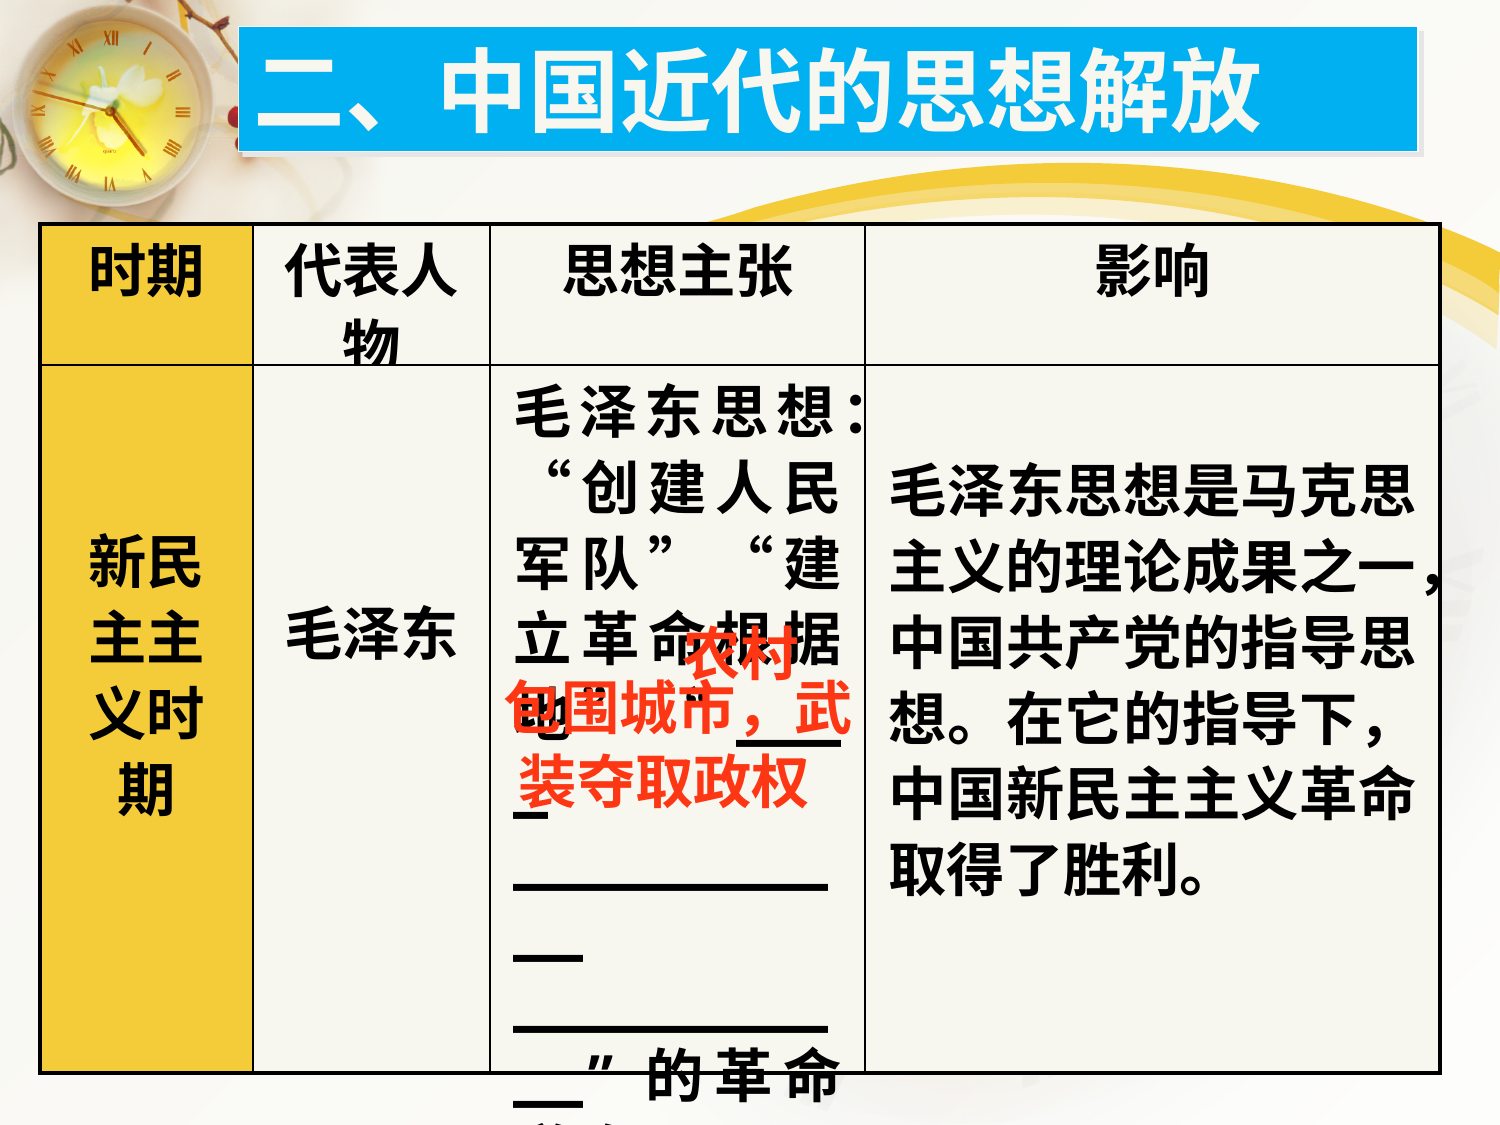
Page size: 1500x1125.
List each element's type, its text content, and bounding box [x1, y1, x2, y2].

table_header 代表人物 [254, 226, 489, 364]
text_box 装夺取政权 [504, 737, 826, 823]
text_box 农村 [667, 609, 814, 695]
picture [0, 0, 400, 332]
text_box 二、中国近代的思想解放 [238, 26, 1419, 152]
text_box 包围城市，武 [488, 664, 868, 749]
table_cell 毛泽东 [254, 366, 489, 1071]
table_cell 毛泽东思想：“创建人民军队”“建立革命根据地”“____ ___________ ___________”的革命道路 [491, 749, 864, 1071]
picture [912, 215, 1140, 222]
picture [559, 87, 1500, 252]
table_cell 毛泽东思想：“创建人民军队”“建立革命根据地”“____ ___________ ___________”的革命道路 [491, 366, 864, 664]
table_cell 毛泽东思想是马克思主义的理论成果之一，中国共产党的指导思想。在它的指导下，中国新民主主义革命取得了胜利。 [866, 366, 1438, 1071]
table_header 思想主张 [491, 226, 864, 364]
picture [559, 303, 1500, 1125]
table_header 时期 [42, 226, 252, 364]
table_cell 新民主主义时期 [42, 366, 252, 1071]
table_header 影响 [866, 226, 1438, 364]
